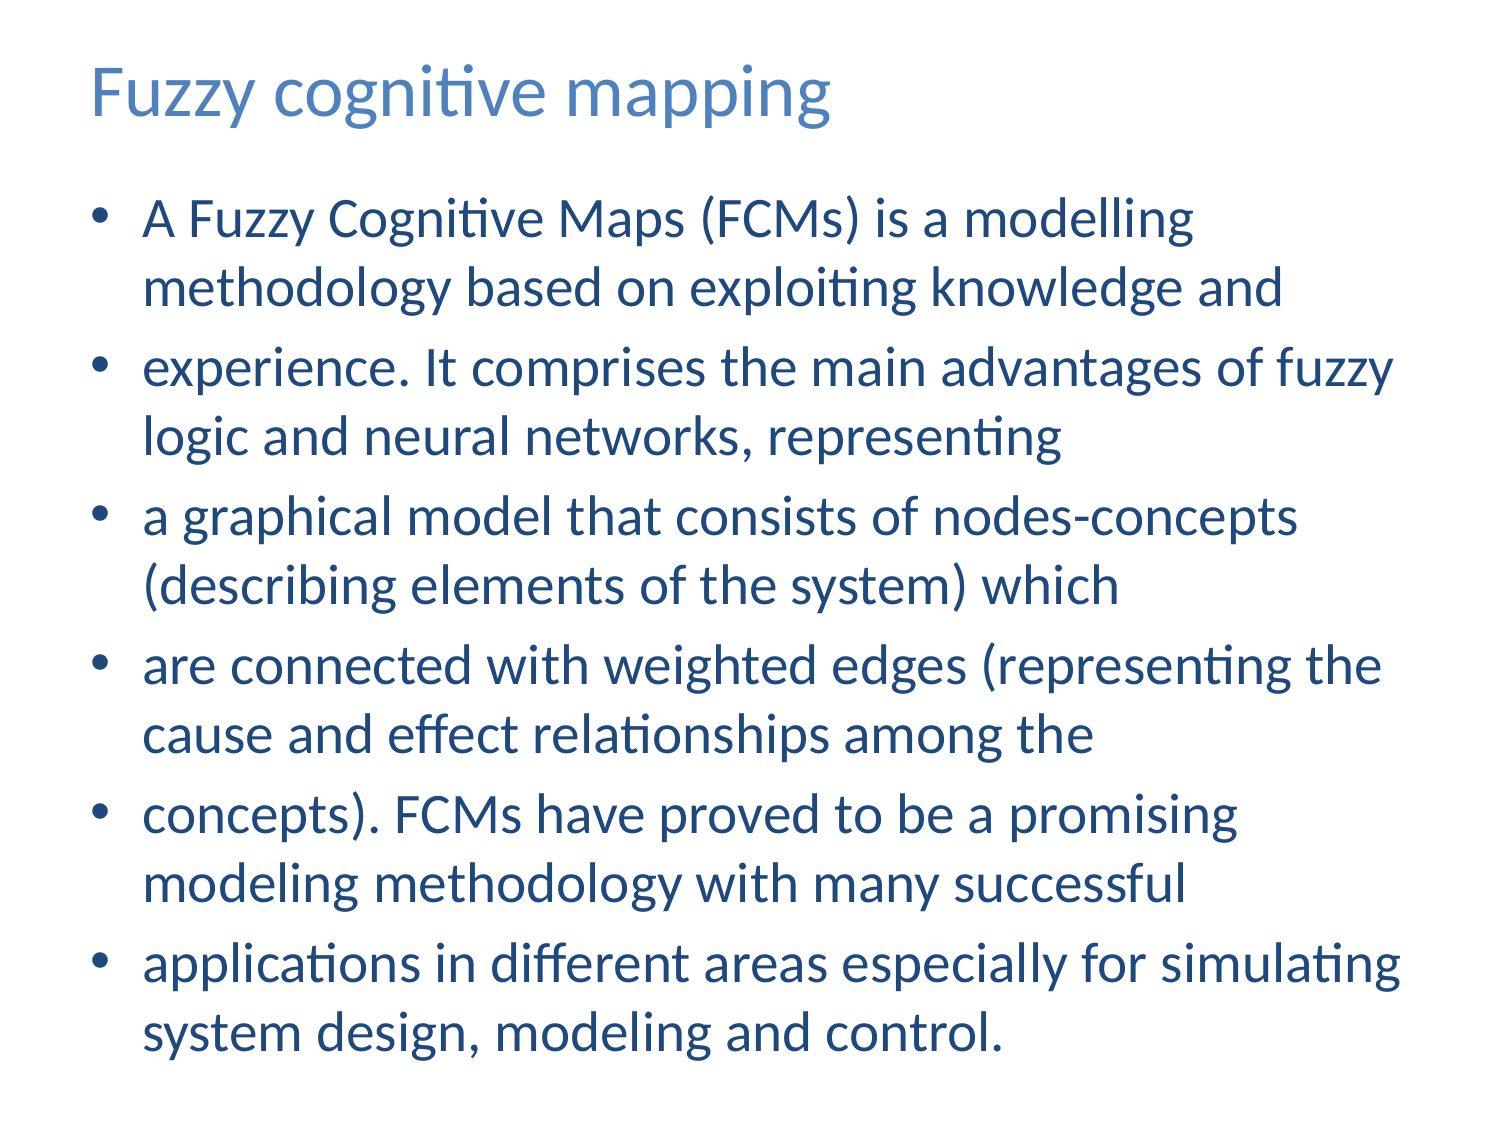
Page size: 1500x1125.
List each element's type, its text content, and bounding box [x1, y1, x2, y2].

list A Fuzzy Cognitive Maps (FCMs) is a modelling methodology based on exploiting knowledge and experience. It comprises the main advantages of fuzzy logic and neural networks, representing a graphical model that consists of nodes-concepts (describing elements of the system) which are connected with weighted edges (representing the cause and effect relationships among the concepts). FCMs have proved to be a promising modeling methodology with many successful applications in different areas especially for simulating system design, modeling and control. [75, 172, 1425, 1090]
title Fuzzy cognitive mapping [75, 30, 1425, 144]
